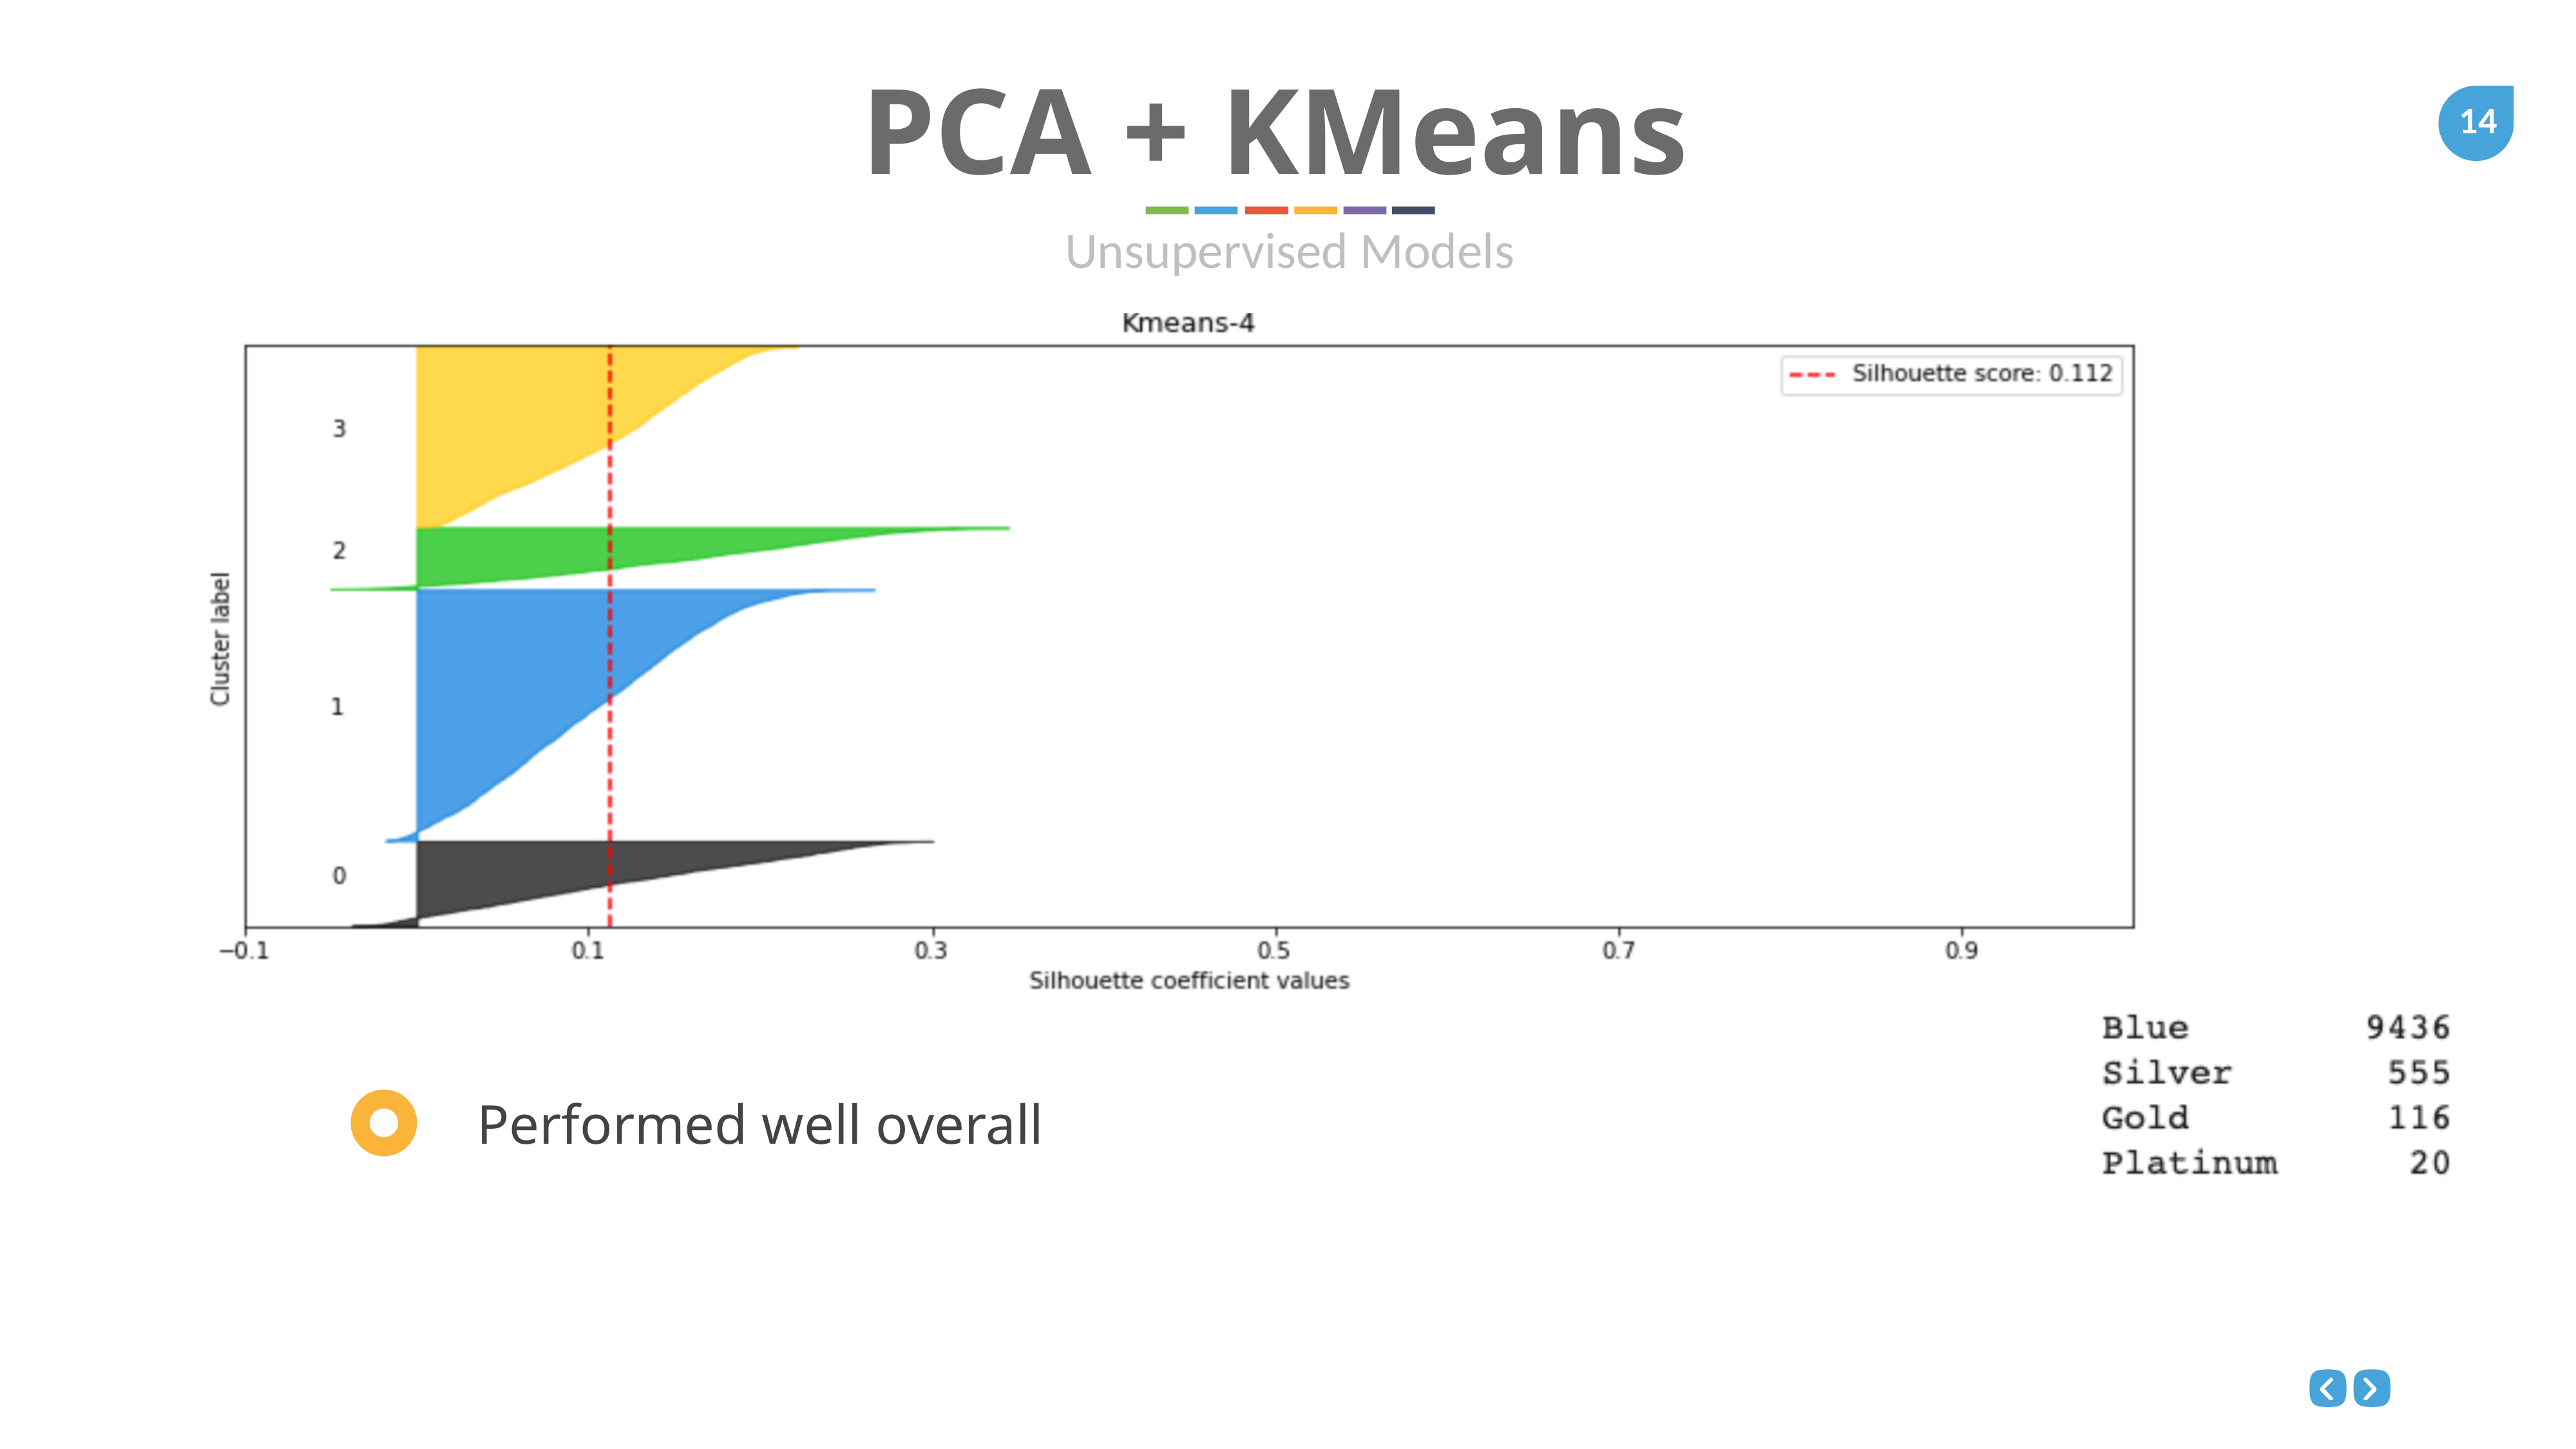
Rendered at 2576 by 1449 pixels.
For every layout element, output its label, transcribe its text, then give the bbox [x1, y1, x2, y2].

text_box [184, 51, 2397, 285]
picture [199, 313, 2471, 1189]
text_box Performed well overall [467, 1080, 2082, 1164]
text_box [350, 1089, 417, 1157]
